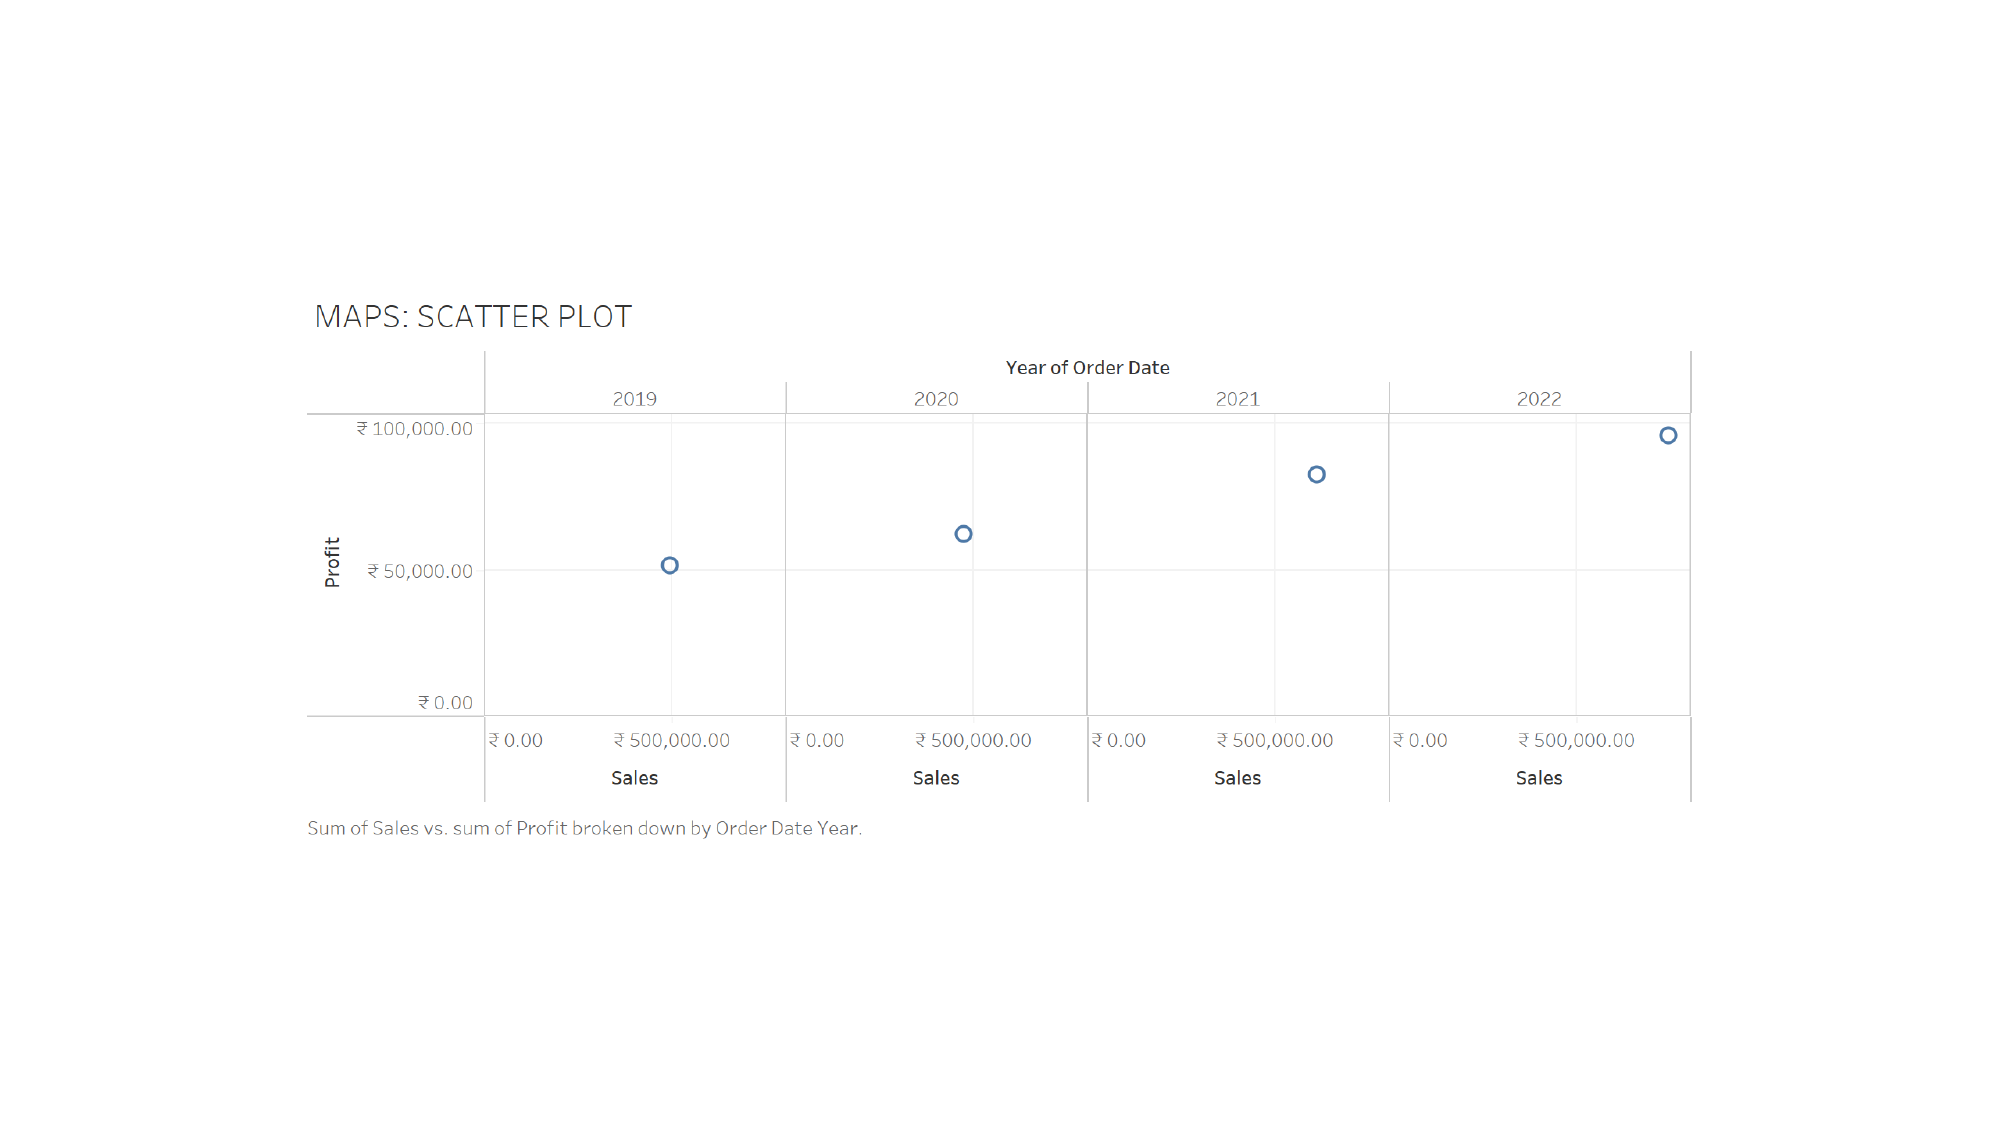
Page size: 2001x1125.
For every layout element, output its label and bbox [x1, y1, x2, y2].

picture [306, 283, 1693, 842]
